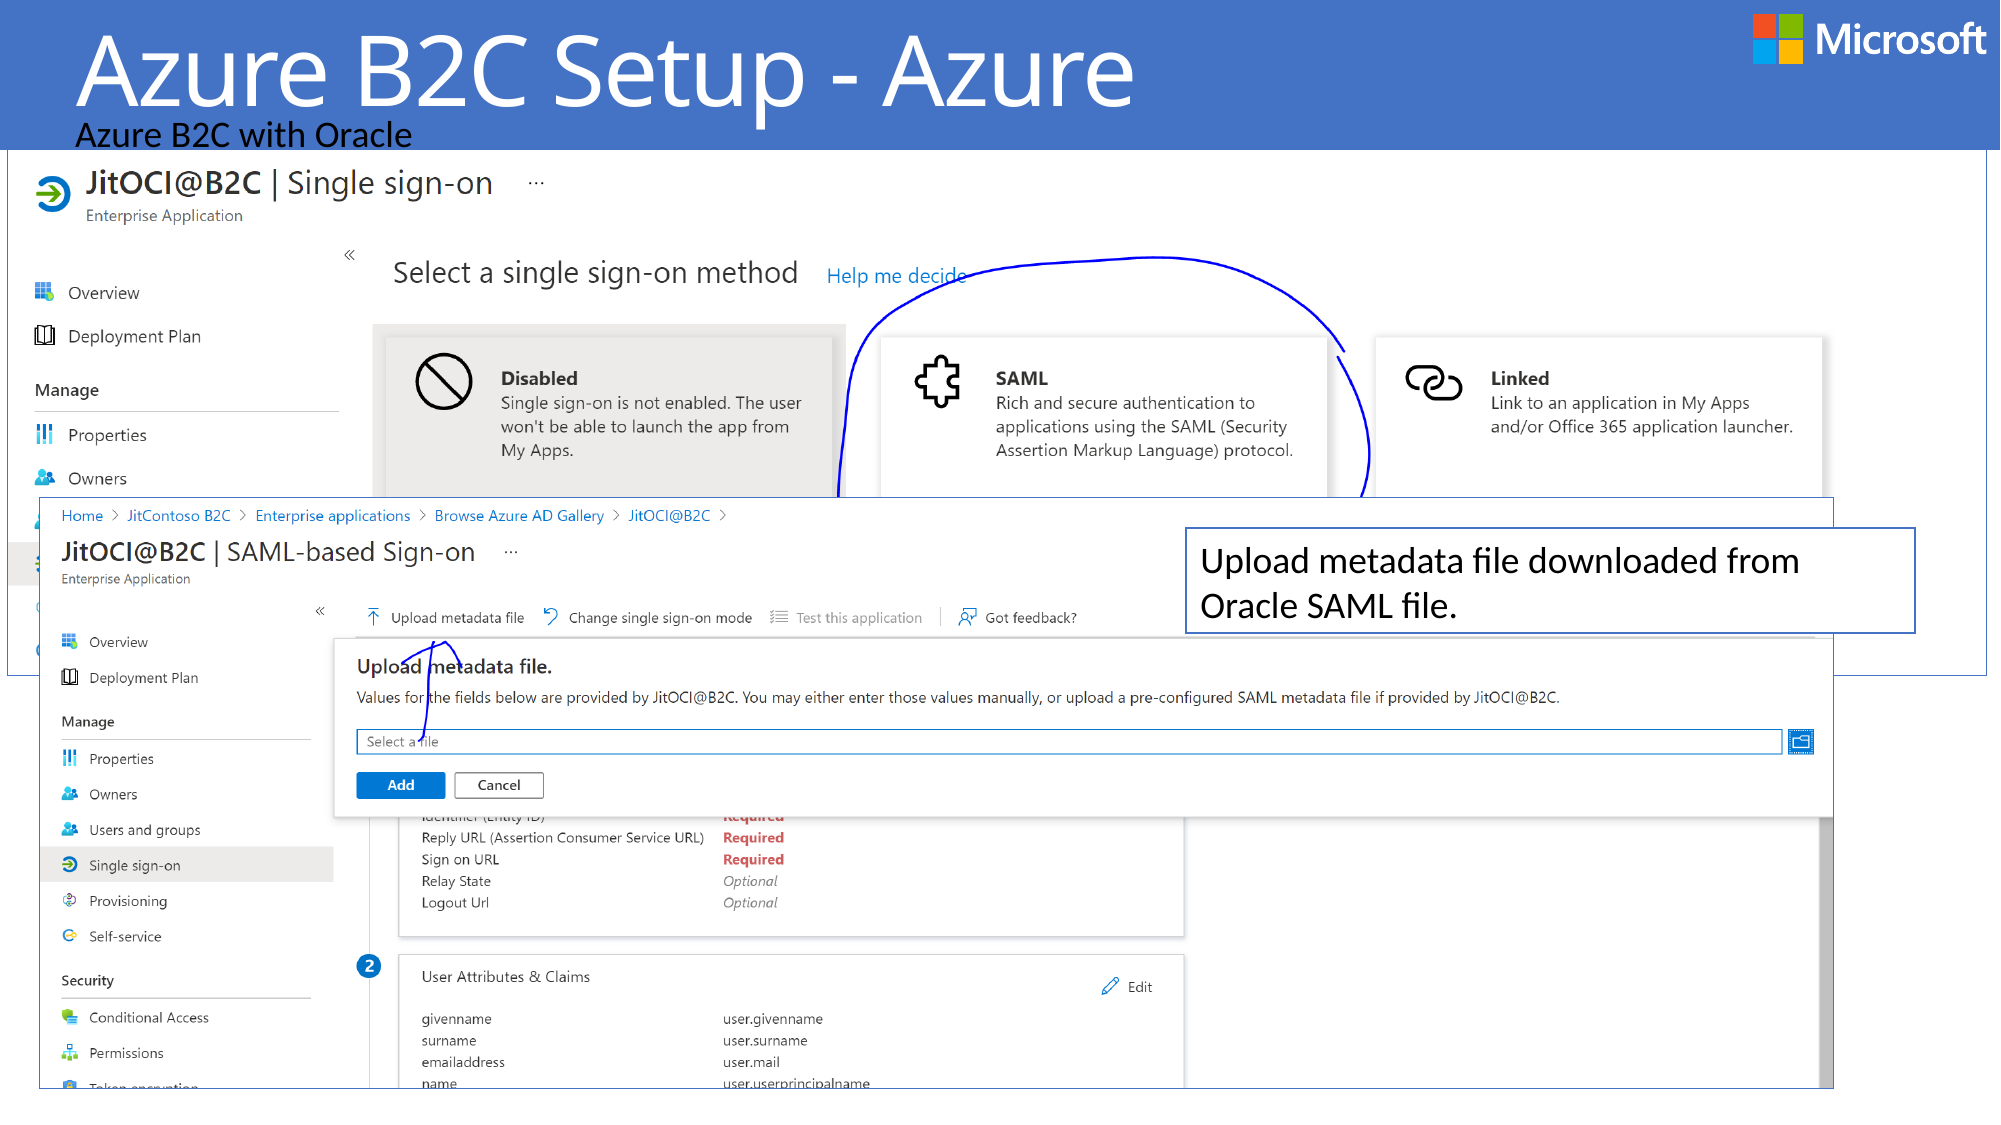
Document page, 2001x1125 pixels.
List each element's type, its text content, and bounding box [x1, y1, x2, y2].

title Azure B2C Setup - Azure [36, 0, 2000, 150]
picture [7, 149, 1987, 1089]
text_box Azure B2C with Oracle [60, 102, 1812, 149]
